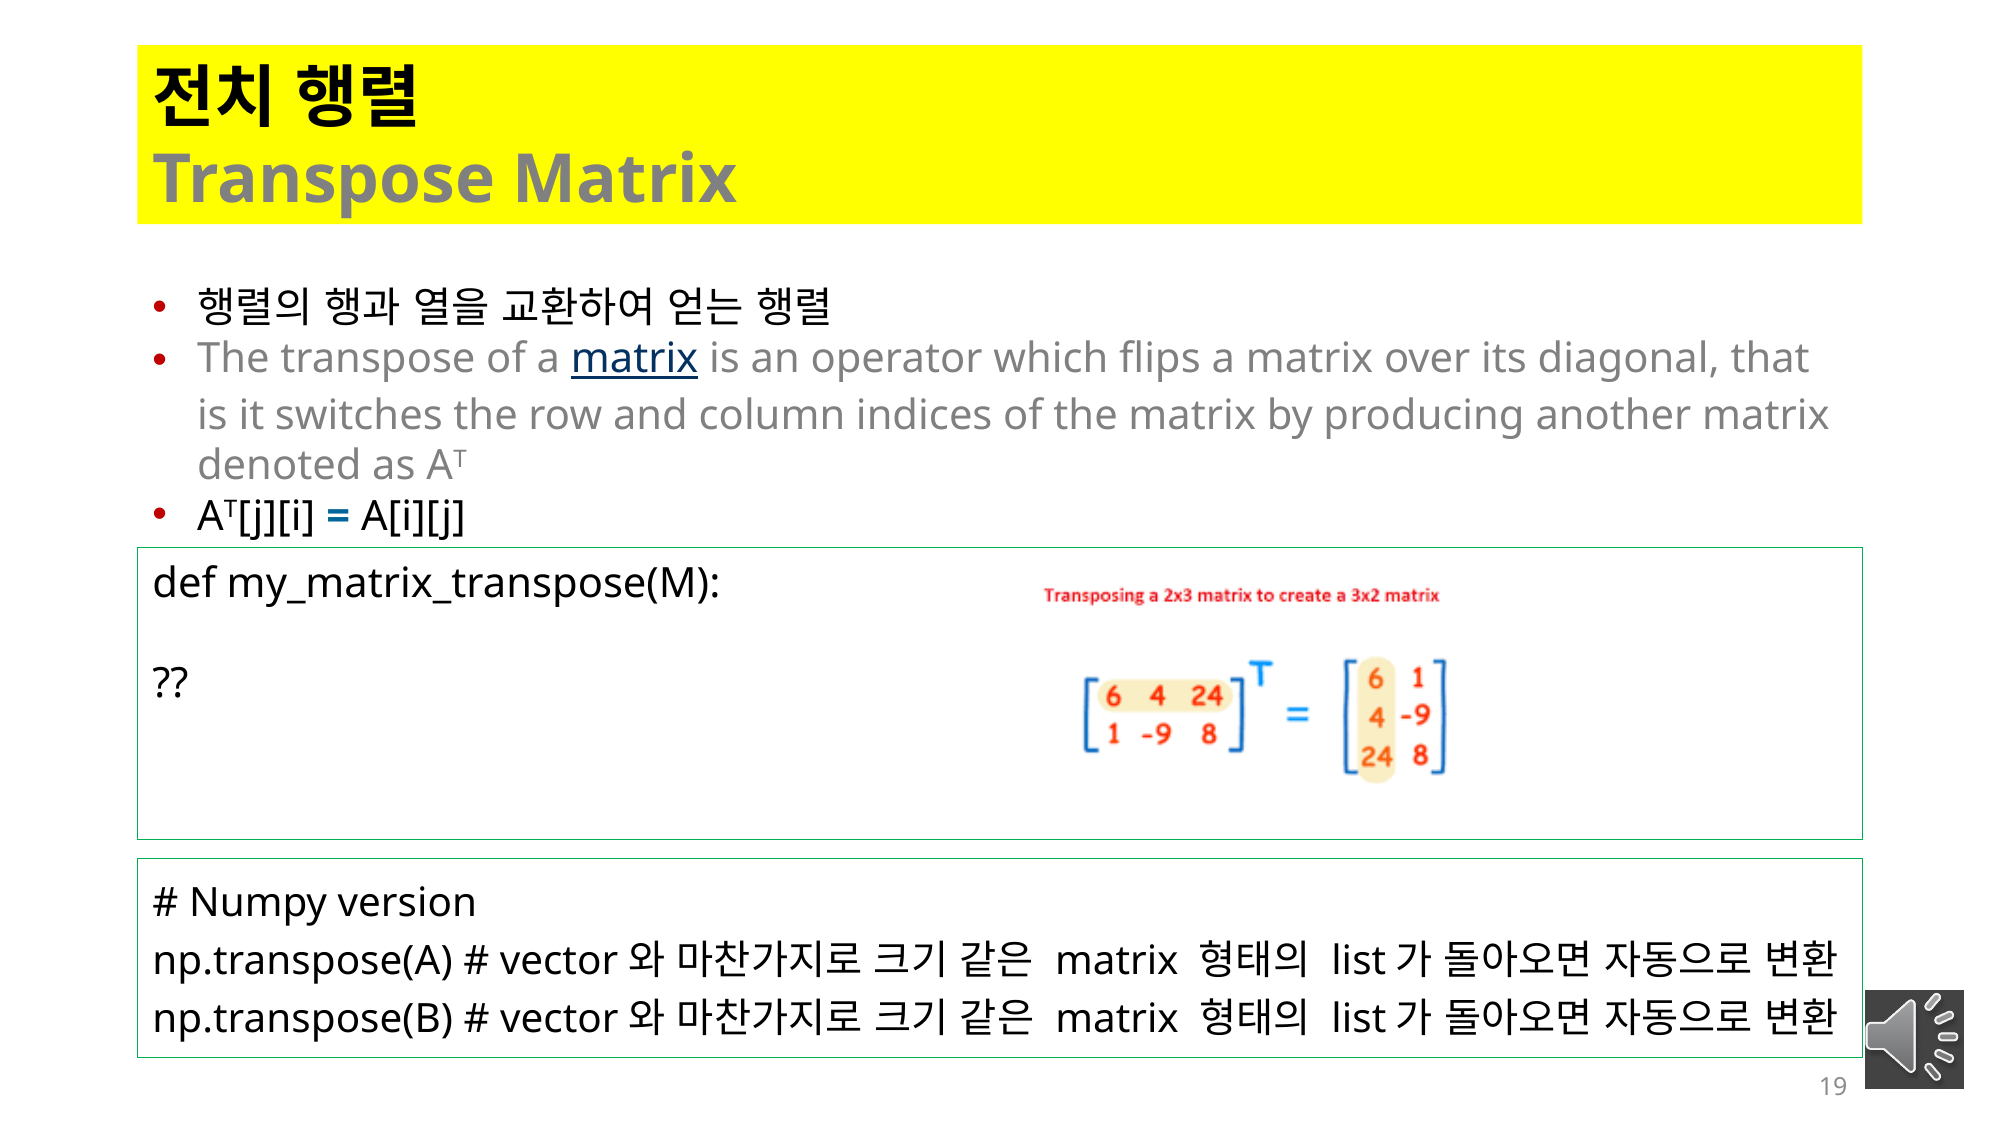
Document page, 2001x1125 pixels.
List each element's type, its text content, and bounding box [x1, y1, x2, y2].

slide_number 19 [1412, 1058, 1863, 1117]
text_box # Numpy version np.transpose(A) # vector와 마찬가지로 크기 같은 matrix 형태의 list가 돌아오면 자동으로 변환 np.transpose(B) # vector와 마찬가지로 크기 같은 matrix 형태의 list가 돌아오면 자동으로 변환 [137, 858, 1863, 1058]
picture [968, 553, 1603, 834]
picture [1864, 989, 1965, 1090]
title 전치 행렬 Transpose Matrix [137, 45, 1863, 225]
text_box def my_matrix_transpose(M): ?? [137, 547, 1863, 840]
list 행렬의 행과 열을 교환하여 얻는 행렬 The transpose of a matrix is an operator which flips a matrix over its diagonal, that is it switches the row and column indices of the matrix by producing another matrix denoted as AT AT[j][i] = A[i][j] [137, 273, 1863, 529]
